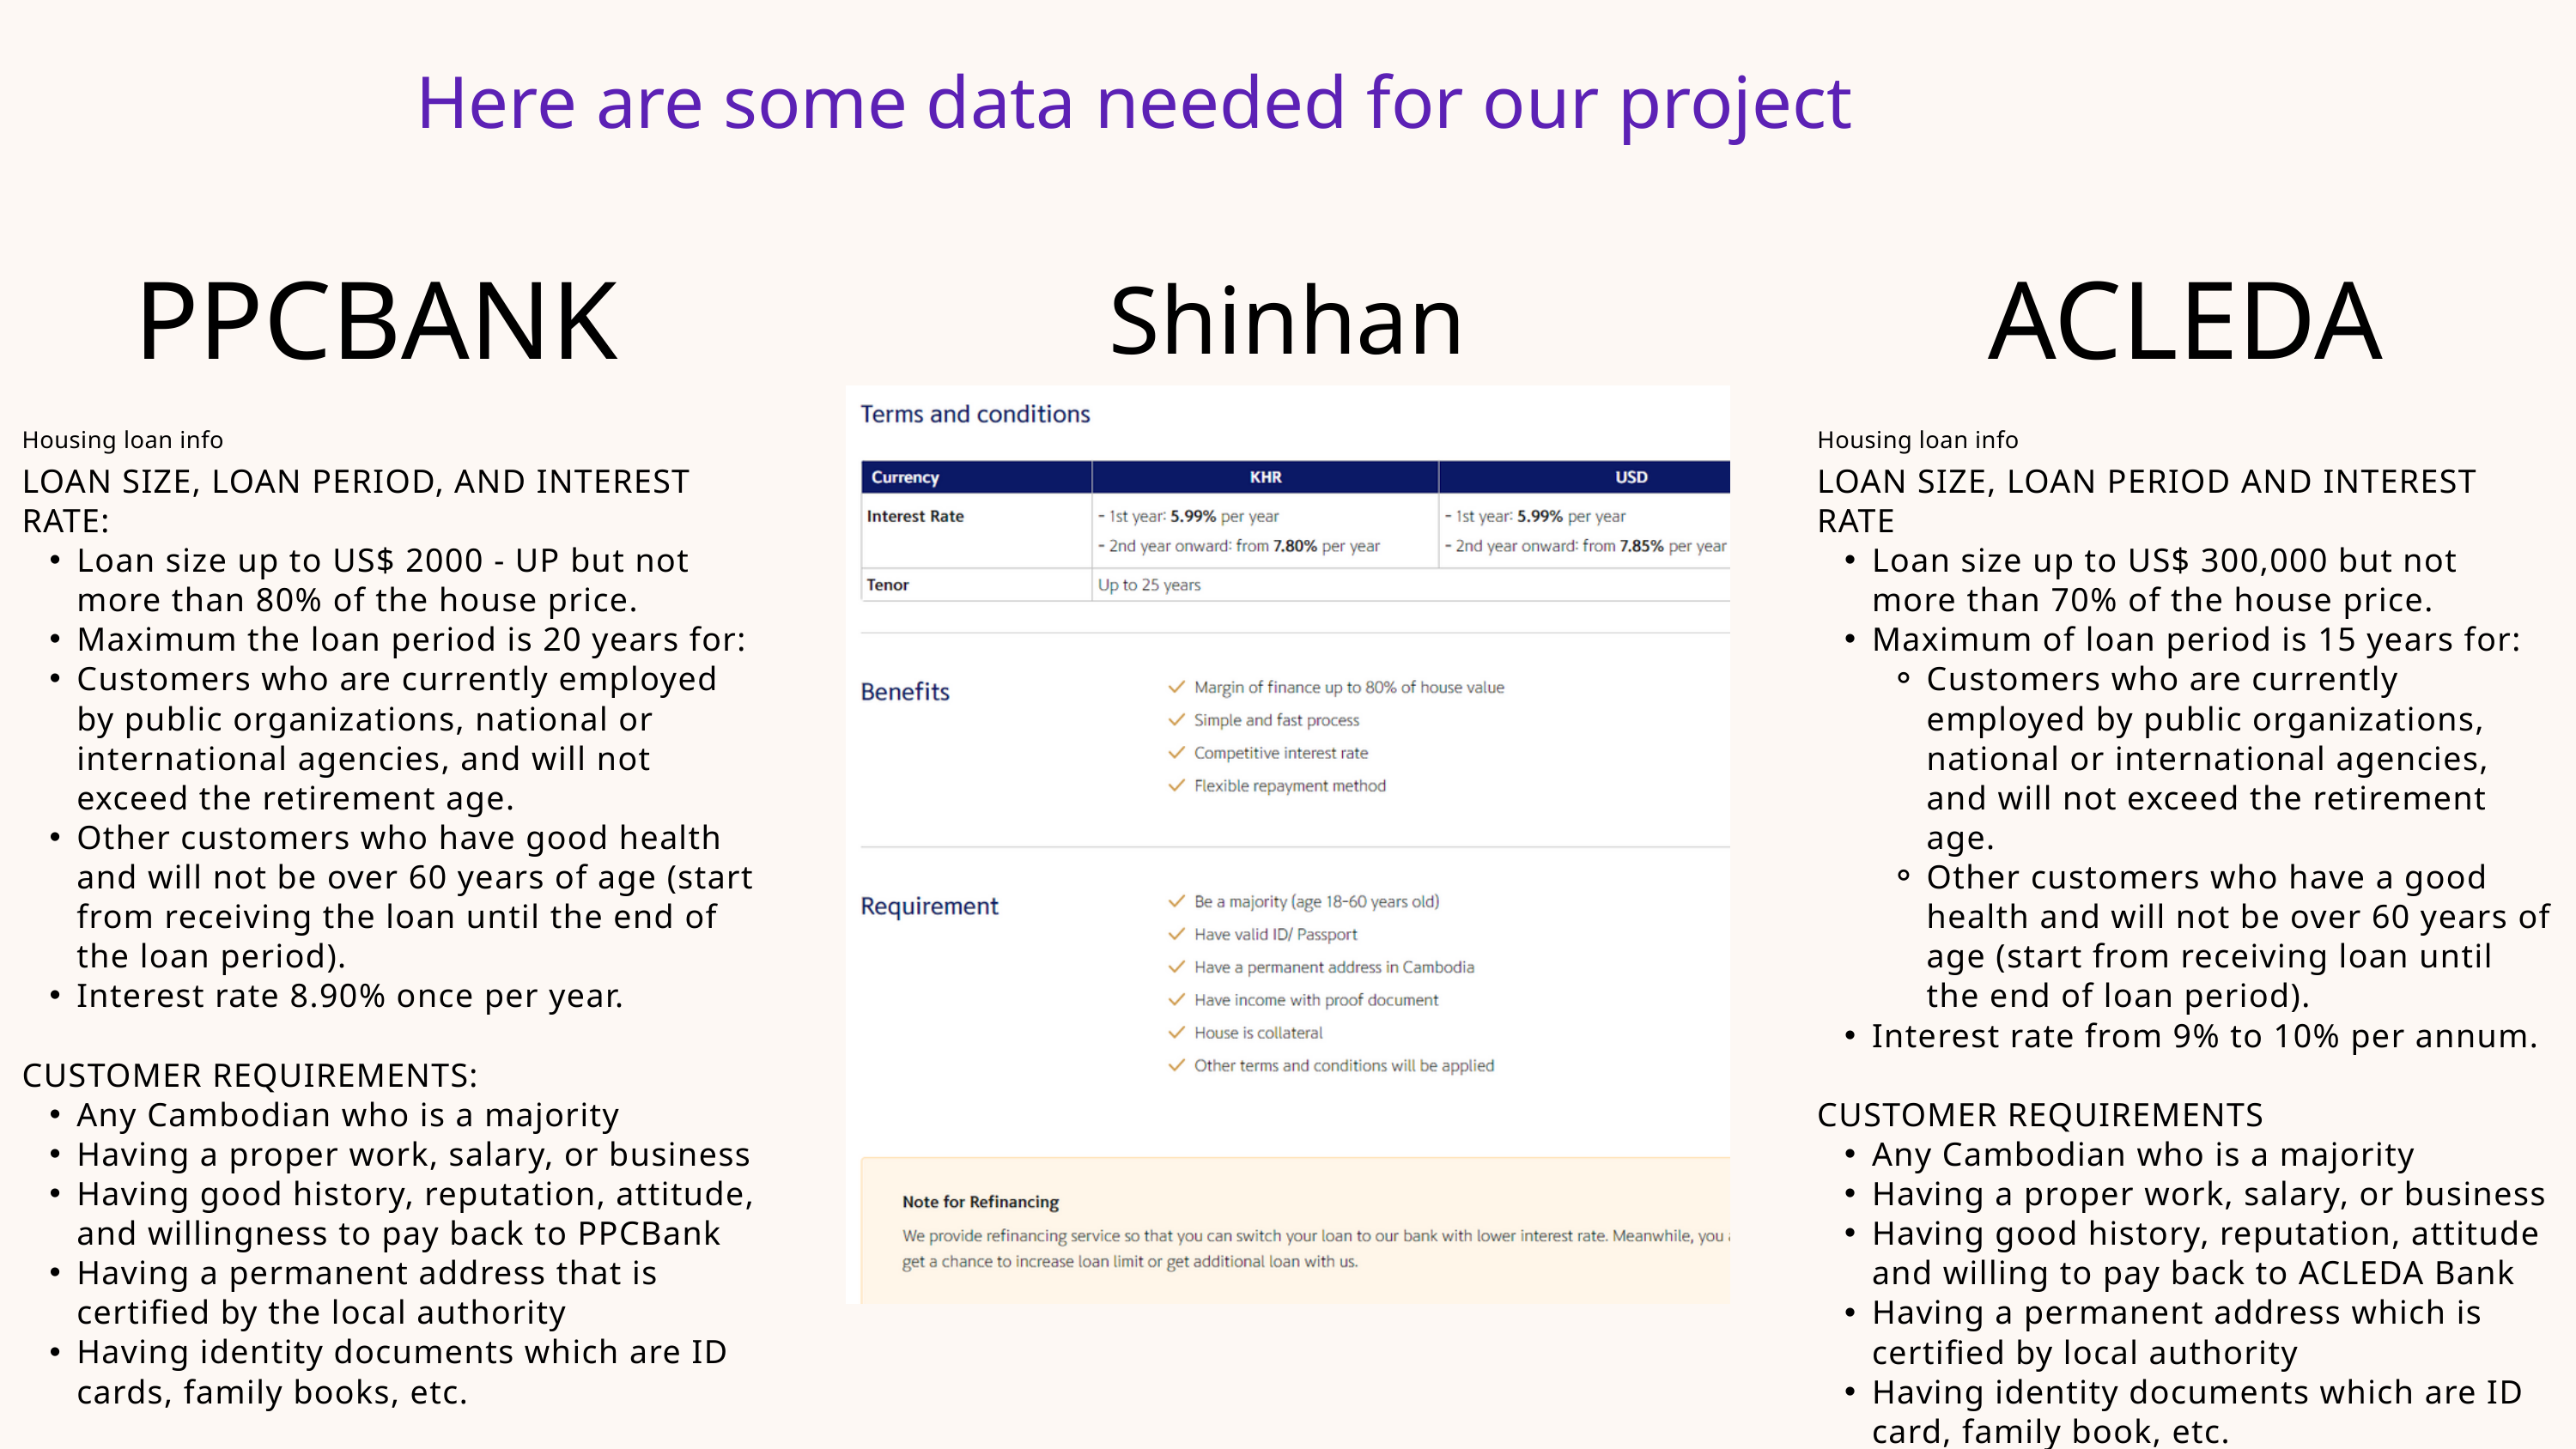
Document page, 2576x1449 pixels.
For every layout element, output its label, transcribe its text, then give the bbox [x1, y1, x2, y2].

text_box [1817, 255, 2555, 1416]
text_box Shinhan [1105, 242, 1471, 373]
picture [845, 385, 1731, 1304]
text_box Here are some data needed for our project [416, 64, 2081, 143]
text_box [21, 255, 759, 1356]
